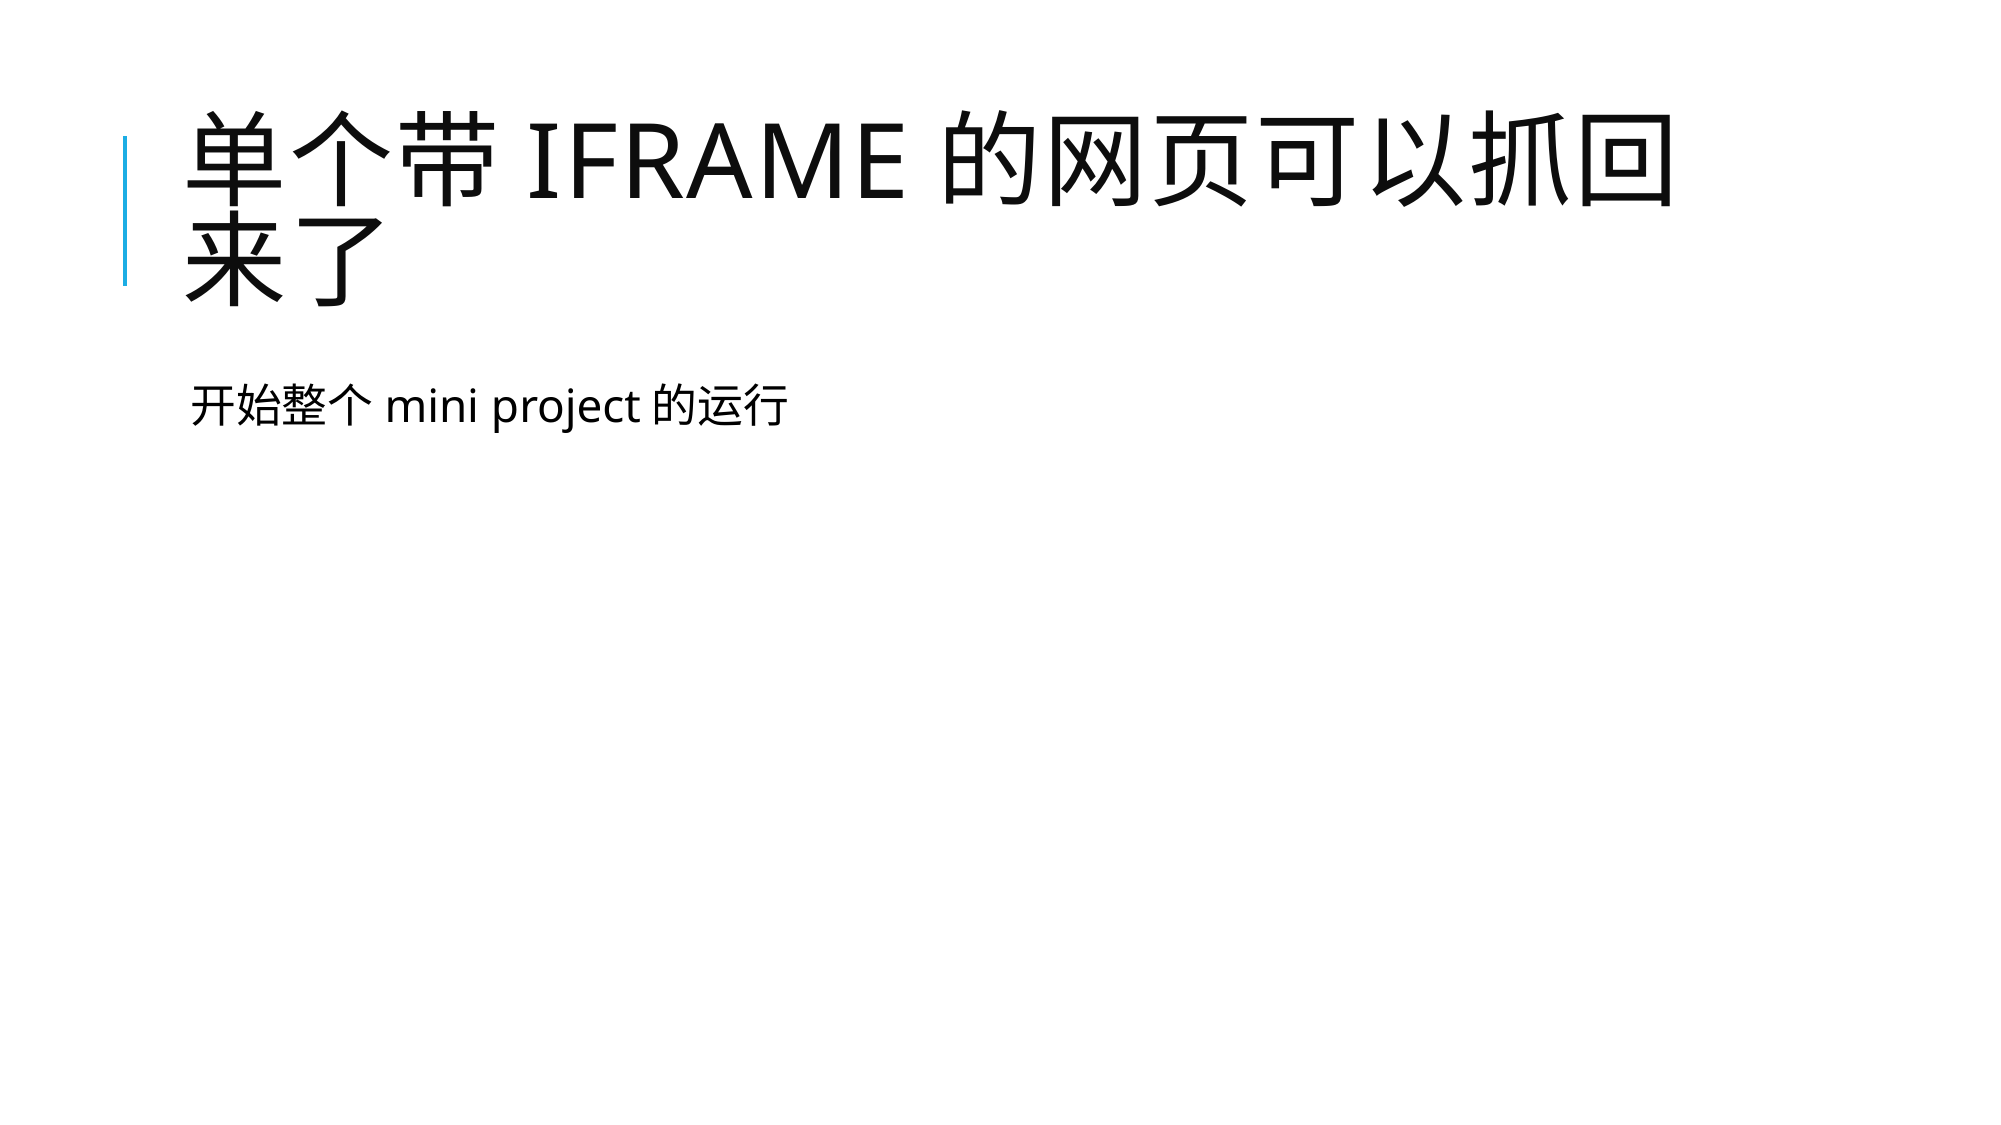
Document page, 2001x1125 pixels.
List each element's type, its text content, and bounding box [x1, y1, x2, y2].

list 开始整个mini project的运行 [168, 375, 1763, 1035]
title 单个带iframe的网页可以抓回来了 [168, 96, 1763, 342]
